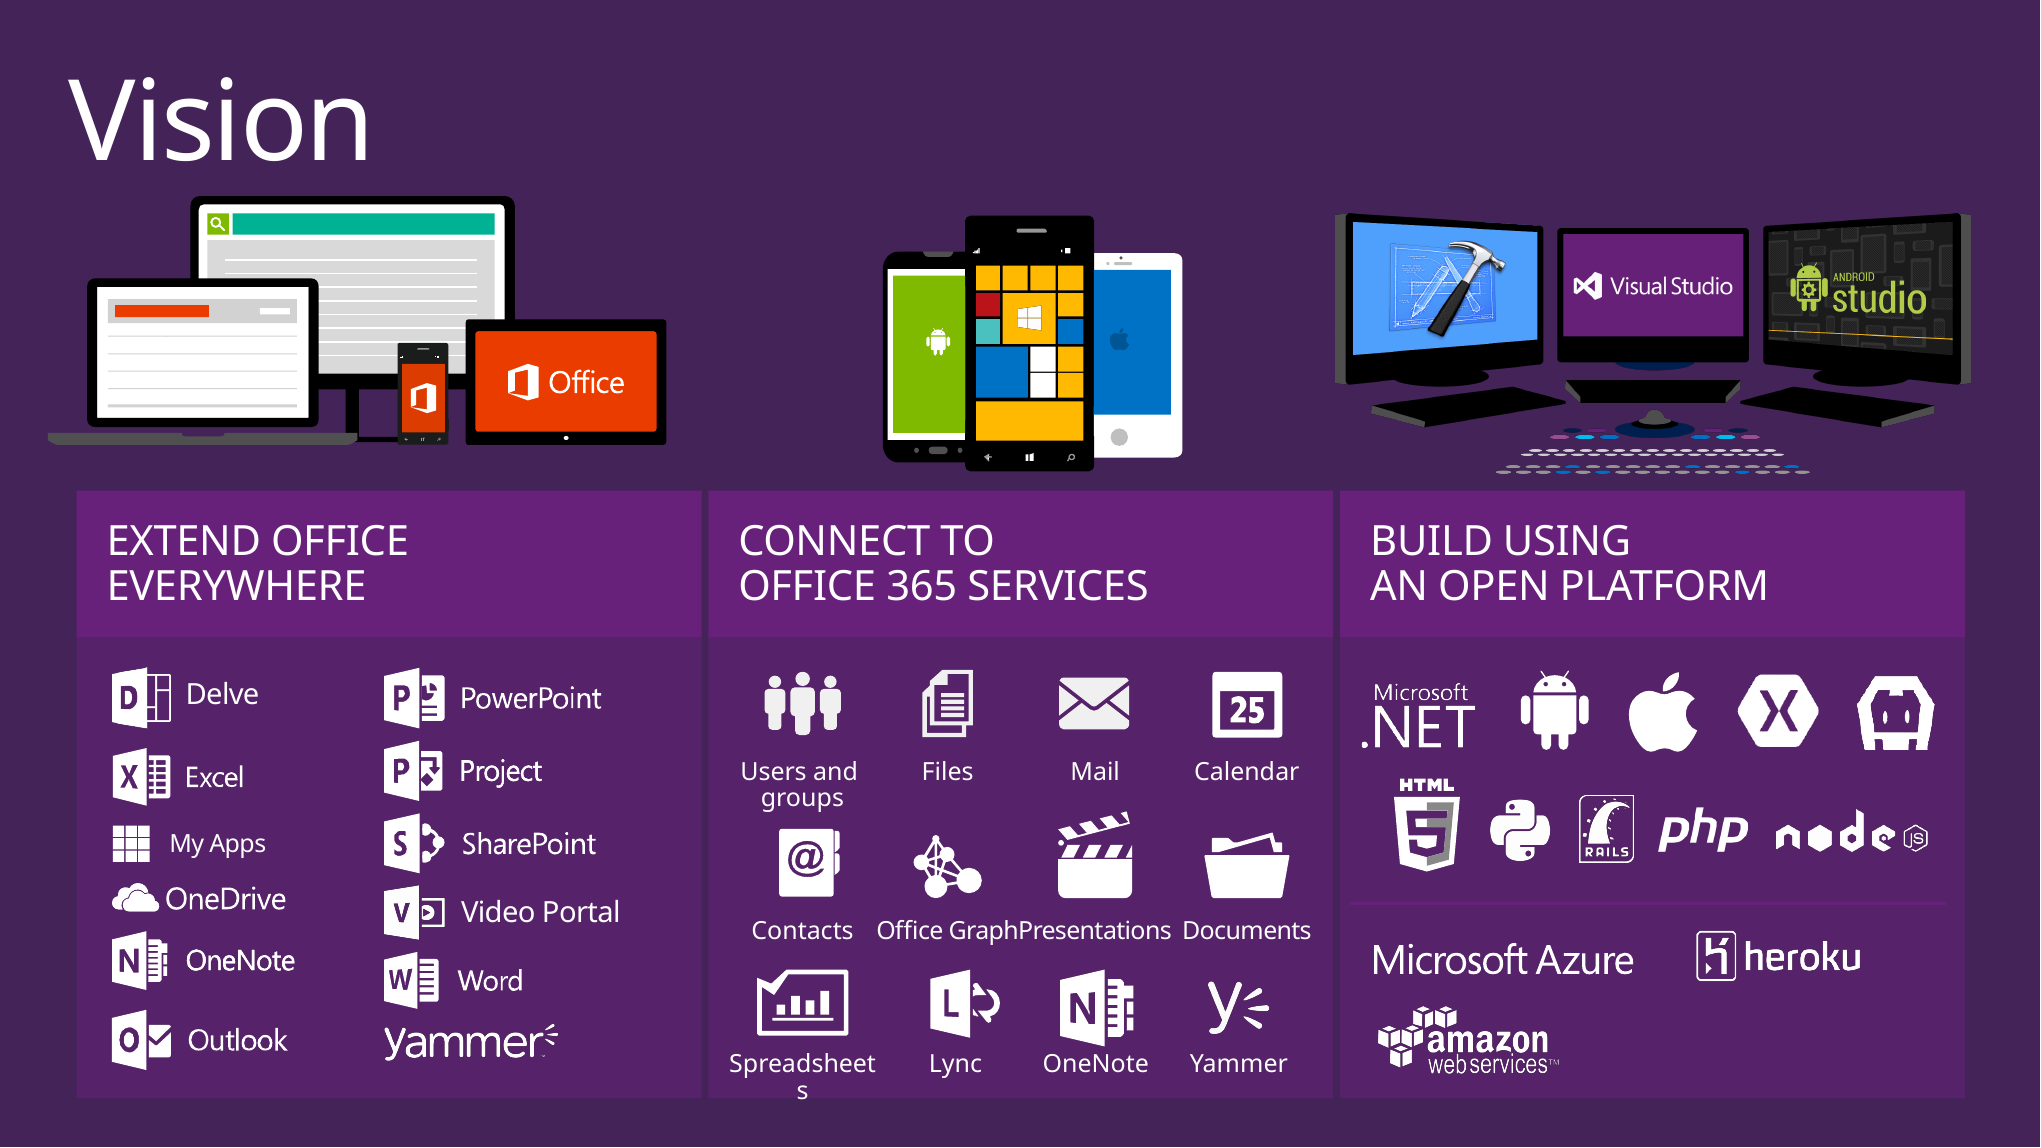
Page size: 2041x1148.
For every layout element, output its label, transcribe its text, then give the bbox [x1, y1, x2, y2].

text_box EXTEND OFFICE EVERYWHERE [76, 490, 702, 638]
text_box [529, 693, 538, 709]
text_box [462, 687, 491, 709]
text_box [188, 1029, 209, 1051]
text_box [513, 693, 528, 709]
text_box [239, 765, 243, 788]
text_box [1393, 778, 1461, 872]
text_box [111, 881, 286, 912]
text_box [882, 215, 1183, 472]
text_box [148, 755, 171, 799]
picture [1855, 674, 1936, 751]
picture [1693, 927, 1862, 984]
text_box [708, 637, 1334, 1103]
text_box [577, 693, 591, 709]
picture [1520, 670, 1590, 751]
text_box [148, 1032, 171, 1058]
picture [383, 1020, 559, 1064]
text_box [491, 693, 513, 709]
text_box [384, 667, 420, 729]
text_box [112, 825, 272, 863]
text_box BUILD USING AN OPEN PLATFORM [1339, 490, 1966, 638]
picture [1775, 809, 1936, 853]
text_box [47, 195, 667, 446]
text_box [457, 970, 484, 991]
text_box [111, 1009, 147, 1071]
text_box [111, 930, 295, 991]
text_box [384, 951, 418, 1009]
text_box [275, 1027, 288, 1051]
text_box CONNECT TO OFFICE 365 SERVICES [708, 490, 1334, 637]
text_box [187, 766, 213, 788]
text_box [111, 667, 279, 729]
picture [1579, 794, 1634, 863]
picture [1361, 677, 1477, 749]
text_box [224, 772, 238, 788]
text_box [212, 772, 224, 788]
title Vision [45, 48, 1996, 199]
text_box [383, 813, 596, 874]
text_box [76, 638, 702, 1099]
picture [1658, 807, 1749, 853]
text_box [539, 687, 569, 709]
text_box [210, 1035, 224, 1051]
text_box [500, 976, 508, 991]
picture [1378, 1005, 1559, 1074]
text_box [1373, 942, 1634, 975]
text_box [383, 740, 542, 802]
text_box [148, 1024, 171, 1042]
text_box [592, 688, 602, 709]
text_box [383, 885, 675, 940]
text_box [421, 675, 445, 721]
text_box [419, 958, 439, 1002]
text_box [225, 1031, 235, 1051]
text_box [397, 342, 450, 446]
text_box [1339, 638, 1966, 1099]
text_box [241, 1034, 273, 1051]
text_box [1626, 671, 1698, 752]
text_box [508, 969, 522, 992]
text_box [112, 748, 147, 806]
text_box [483, 975, 498, 992]
picture [1335, 213, 1971, 474]
picture [1487, 796, 1555, 864]
picture [1736, 673, 1819, 747]
